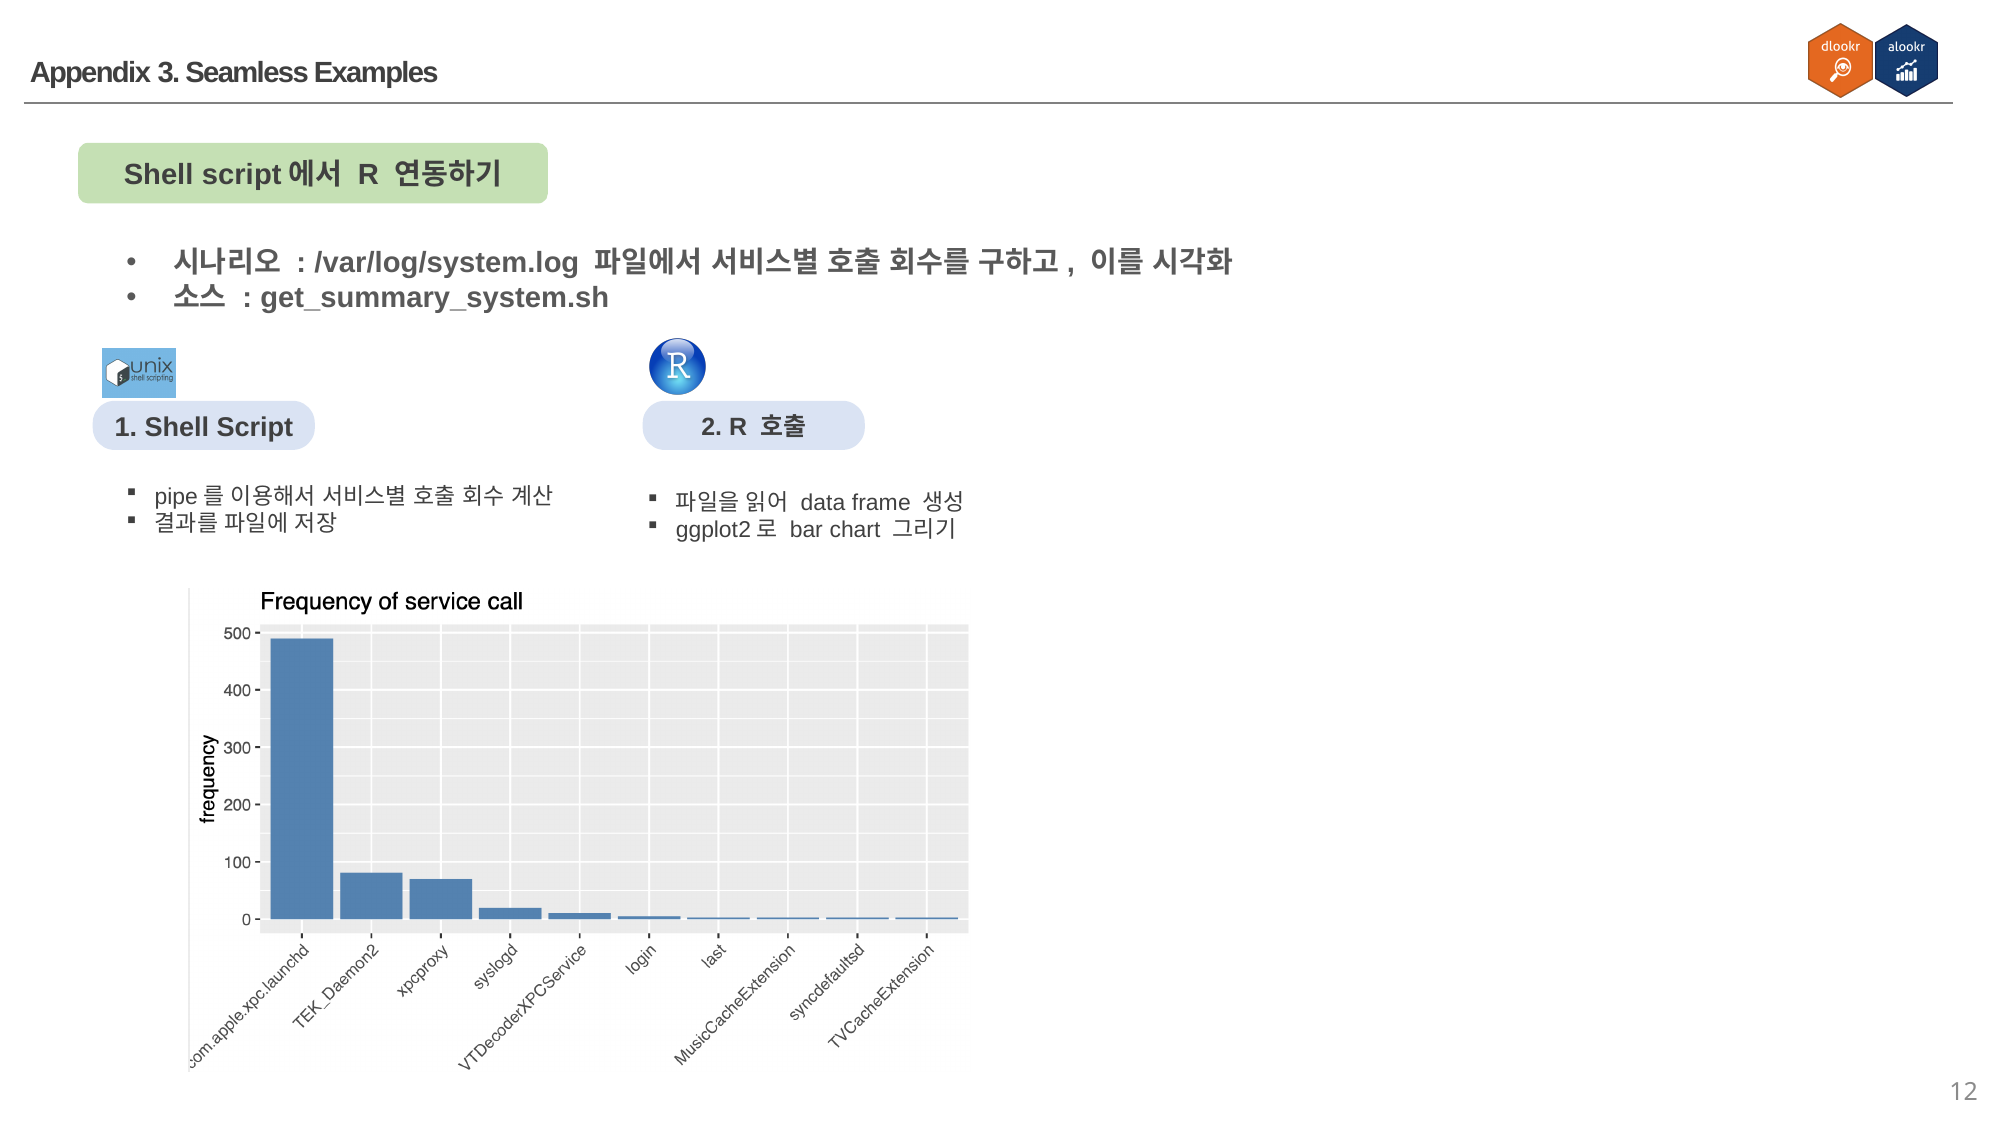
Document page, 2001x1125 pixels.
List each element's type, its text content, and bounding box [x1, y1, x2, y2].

picture [1808, 23, 1873, 98]
text_box 2. R 호출 [641, 399, 866, 451]
picture [1874, 24, 1938, 98]
text_box 파일을 읽어 data frame 생성 ggplot2로 bar chart 그리기 [640, 479, 1012, 550]
text_box 1. Shell Script [91, 399, 316, 451]
text_box Shell script에서 R 연동하기 [77, 141, 549, 205]
text_box pipe를 이용해서 서비스별 호출 회수 계산 결과를 파일에 저장 [119, 474, 563, 544]
picture [649, 338, 706, 395]
text_box Appendix 3. Seamless Examples [29, 35, 1012, 93]
picture [188, 588, 971, 1072]
slide_number 11 [1542, 1062, 1993, 1123]
picture [102, 348, 176, 398]
text_box 시나리오 : /var/log/system.log 파일에서 서비스별 호출 회수를 구하고, 이를 시각화 소스 : get_summary_system.sh [125, 243, 1742, 288]
